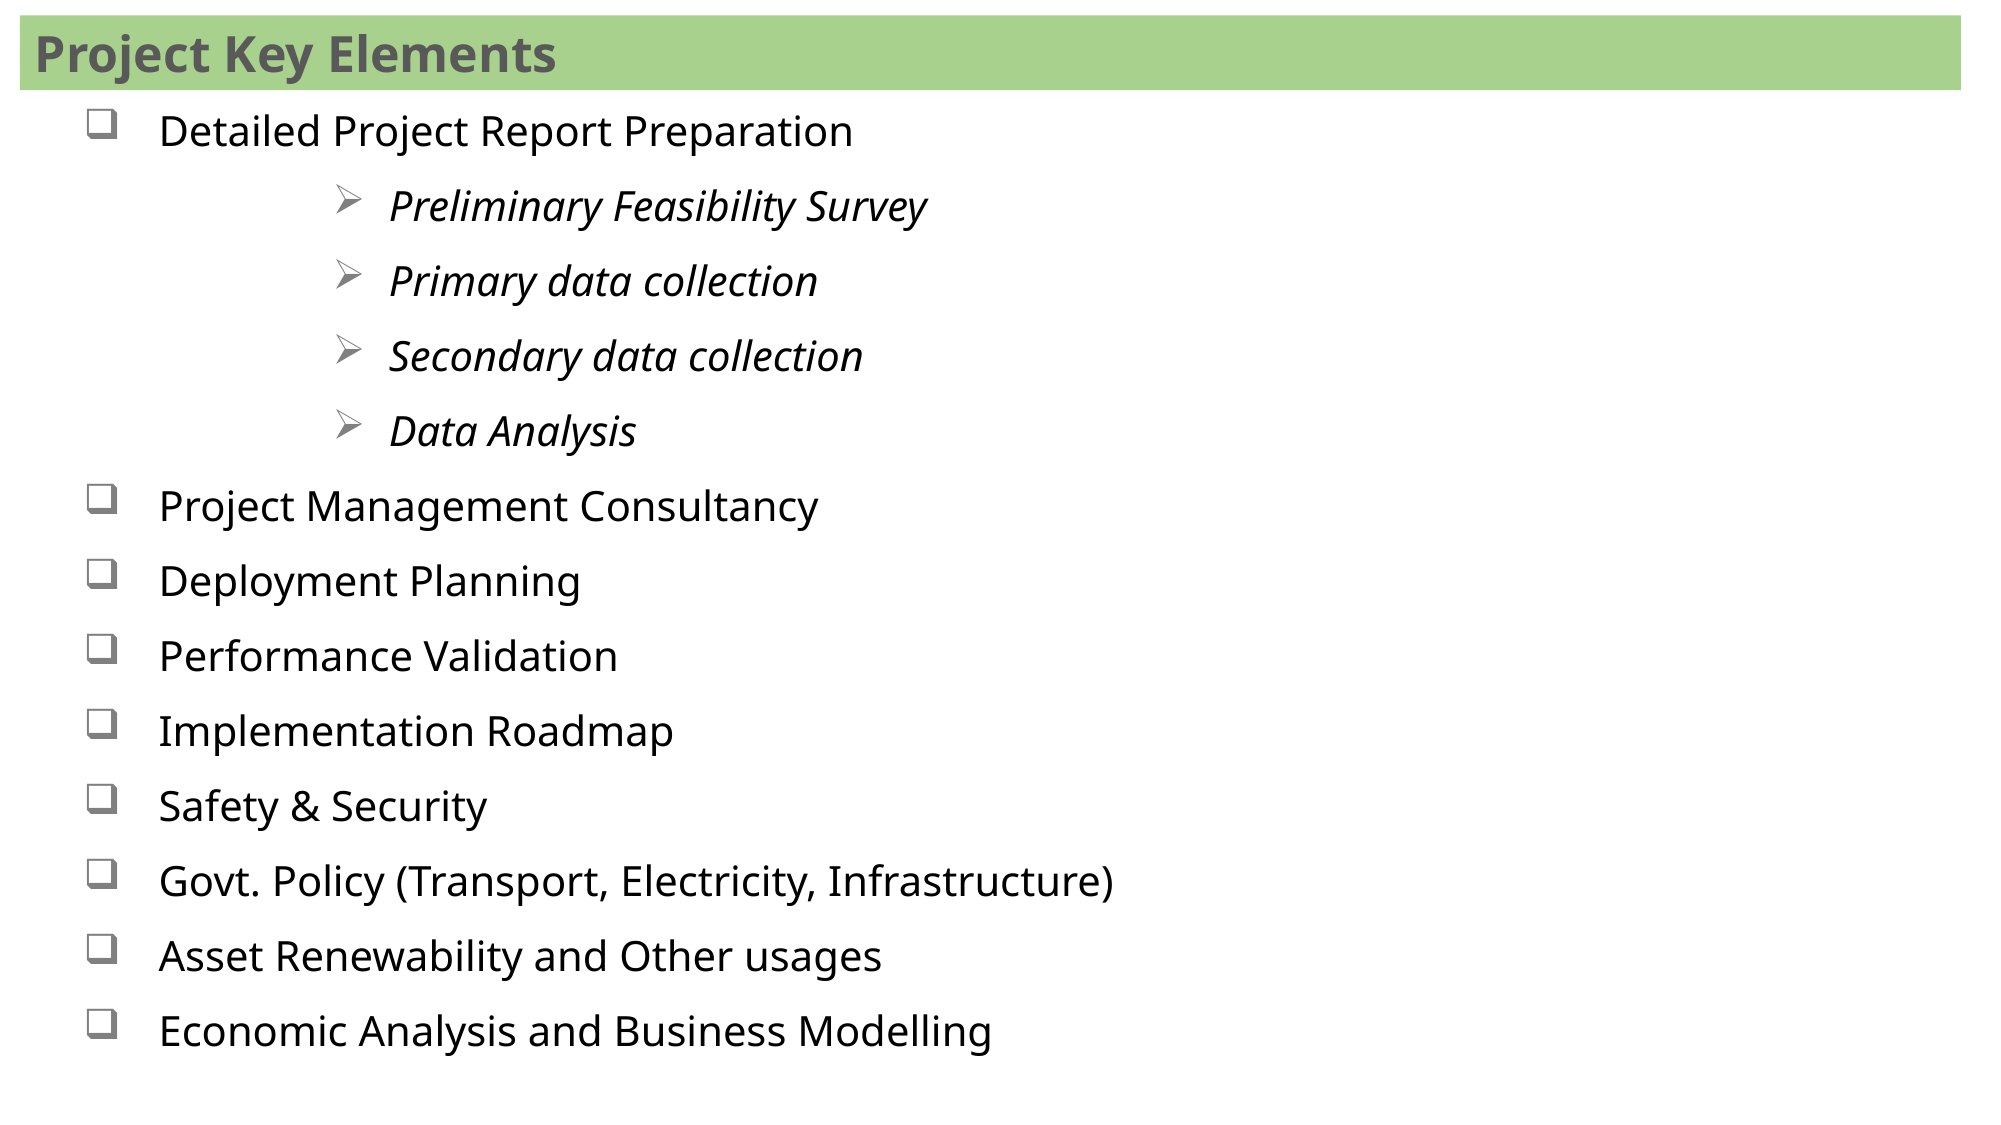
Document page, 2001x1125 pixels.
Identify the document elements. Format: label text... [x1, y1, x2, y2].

text_box Project Key Elements [19, 15, 1961, 91]
text_box Detailed Project Report Preparation Preliminary Feasibility Survey Primary data collection Secondary data collection Data Analysis Project Management Consultancy Deployment Planning Performance Validation Implementation Roadmap Safety & Security Govt. Policy (Transport, Electricity, Infrastructure) Asset Renewability and Other usages Economic Analysis and Business Modelling [68, 72, 1926, 1125]
